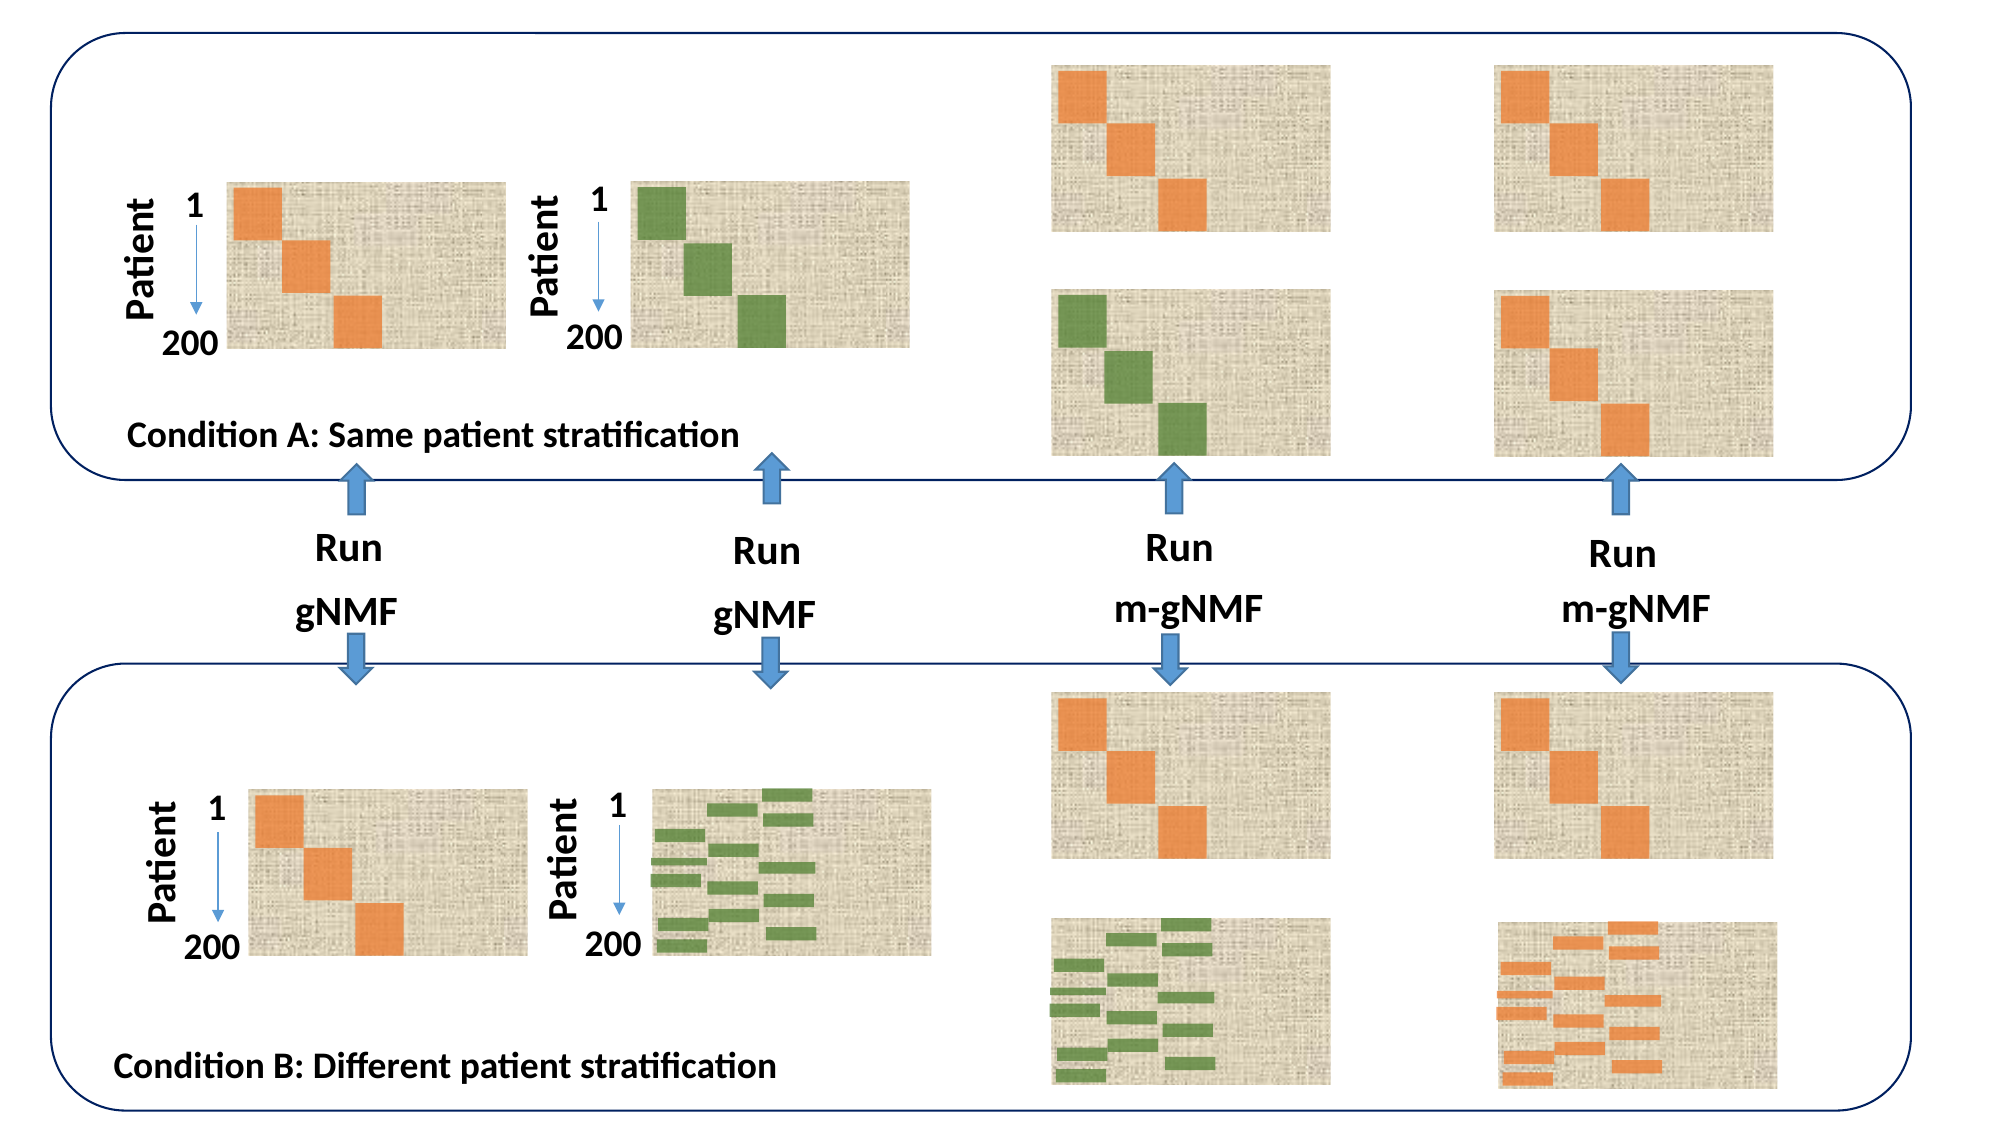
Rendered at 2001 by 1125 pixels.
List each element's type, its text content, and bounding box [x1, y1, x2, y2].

text_box Patient [126, 771, 191, 940]
text_box [1151, 633, 1190, 687]
text_box 200 [551, 304, 662, 365]
text_box gNMF [280, 576, 446, 642]
text_box Patient [527, 768, 593, 937]
text_box [752, 451, 791, 505]
text_box Patient [508, 165, 574, 334]
text_box 1 [574, 166, 623, 227]
text_box [49, 662, 1912, 1112]
text_box [1602, 462, 1640, 516]
text_box Run [718, 515, 870, 581]
text_box Run [1130, 512, 1284, 573]
text_box [337, 632, 375, 686]
text_box 1 [593, 772, 641, 833]
text_box 200 [569, 911, 681, 971]
text_box 200 [168, 914, 280, 975]
text_box 200 [146, 310, 258, 371]
text_box m-gNMF [1099, 573, 1294, 639]
text_box [49, 31, 1912, 482]
text_box Run [1573, 518, 1711, 573]
text_box Condition B: Different patient stratification [98, 1033, 814, 1094]
text_box 1 [192, 775, 240, 836]
text_box gNMF [698, 579, 864, 645]
text_box [1155, 461, 1194, 515]
text_box [751, 636, 790, 690]
text_box 1 [170, 172, 218, 233]
text_box [1602, 631, 1640, 685]
text_box [337, 462, 376, 516]
text_box m-gNMF [1546, 573, 1728, 639]
text_box Run [300, 512, 451, 578]
text_box Condition A: Same patient stratification [112, 402, 789, 463]
